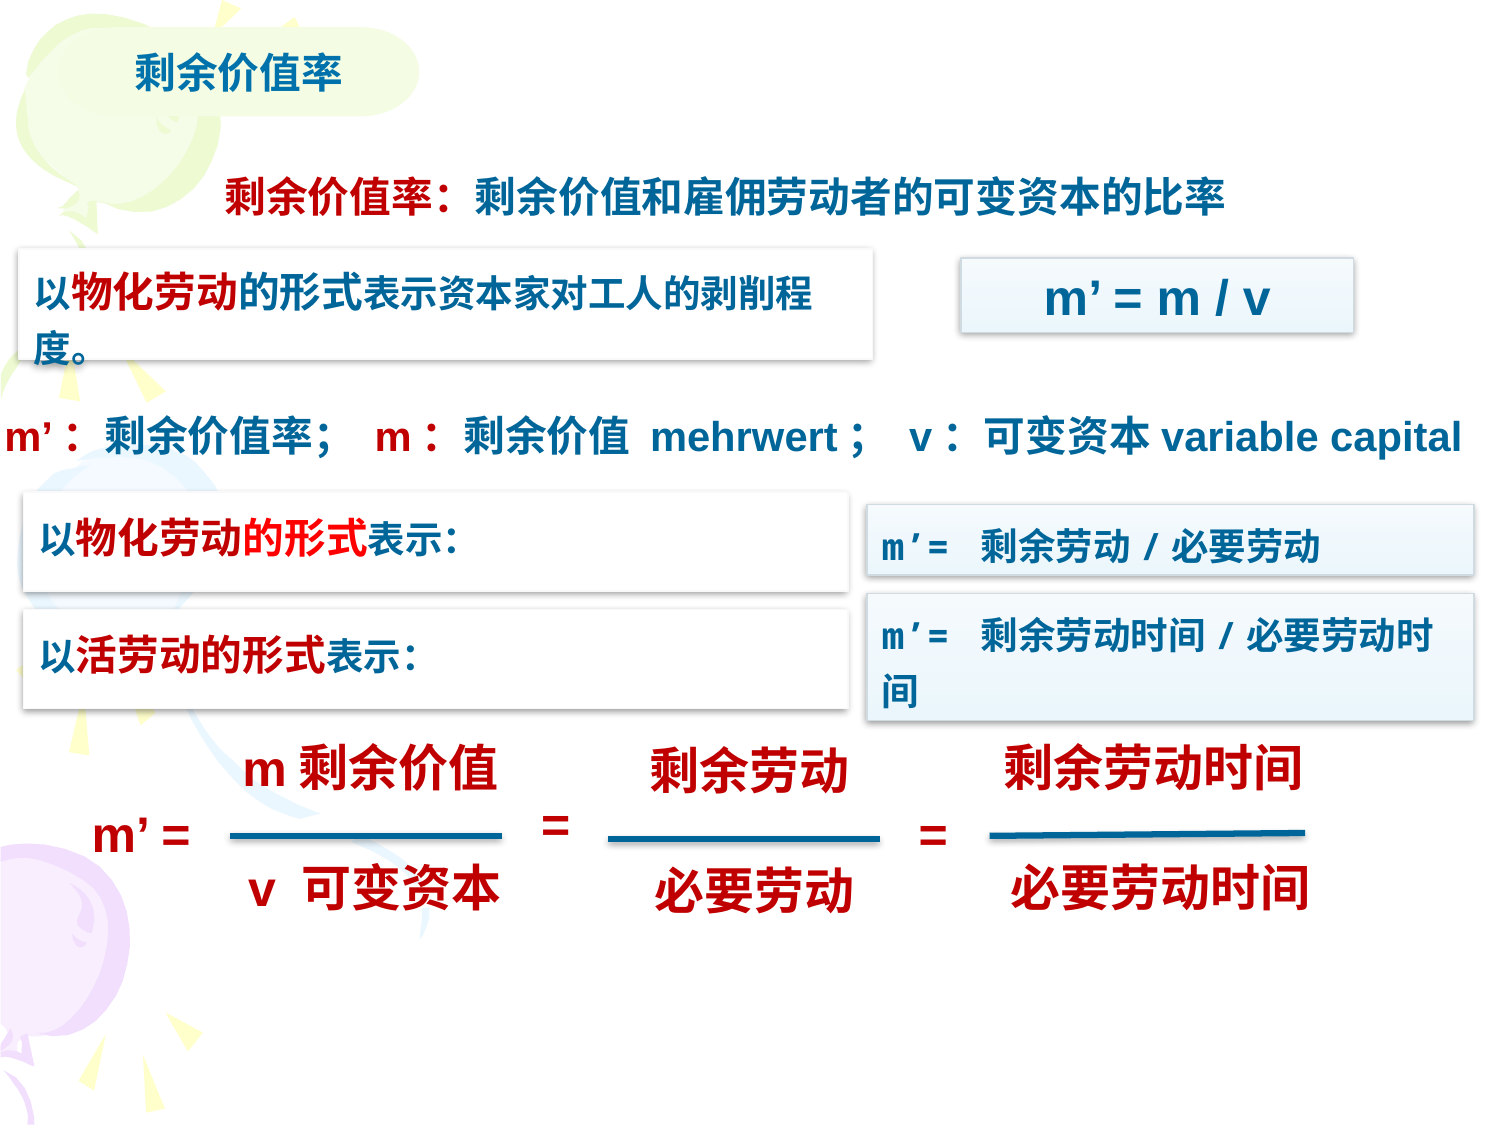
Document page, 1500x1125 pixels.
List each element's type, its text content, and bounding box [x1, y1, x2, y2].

text_box 剩余价值率 [56, 25, 422, 119]
text_box m剩余价值 [227, 728, 526, 804]
text_box m’：剩余价值率； m：剩余价值 mehrwert； v：可变资本variable capital [0, 402, 1478, 468]
text_box m’ = [76, 795, 210, 931]
text_box = [903, 795, 963, 871]
text_box 以物化劳动的形式表示资本家对工人的剥削程度。 [18, 248, 873, 360]
text_box 必要劳动 [639, 852, 870, 928]
text_box m’= 剩余劳动时间/必要劳动时间 [866, 593, 1475, 721]
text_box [989, 832, 1306, 837]
text_box 以物化劳动的形式表示： [23, 491, 849, 592]
text_box v 可变资本 [233, 849, 517, 925]
text_box 剩余价值率：剩余价值和雇佣劳动者的可变资本的比率 [209, 151, 1267, 229]
text_box = [526, 785, 586, 861]
text_box m’ = m / v [960, 257, 1354, 333]
text_box 剩余劳动时间 [988, 729, 1319, 804]
text_box 必要劳动时间 [995, 849, 1326, 925]
text_box 剩余劳动 [635, 731, 876, 807]
text_box m’= 剩余劳动/必要劳动 [866, 504, 1475, 576]
text_box 以活劳动的形式表示： [23, 609, 849, 709]
